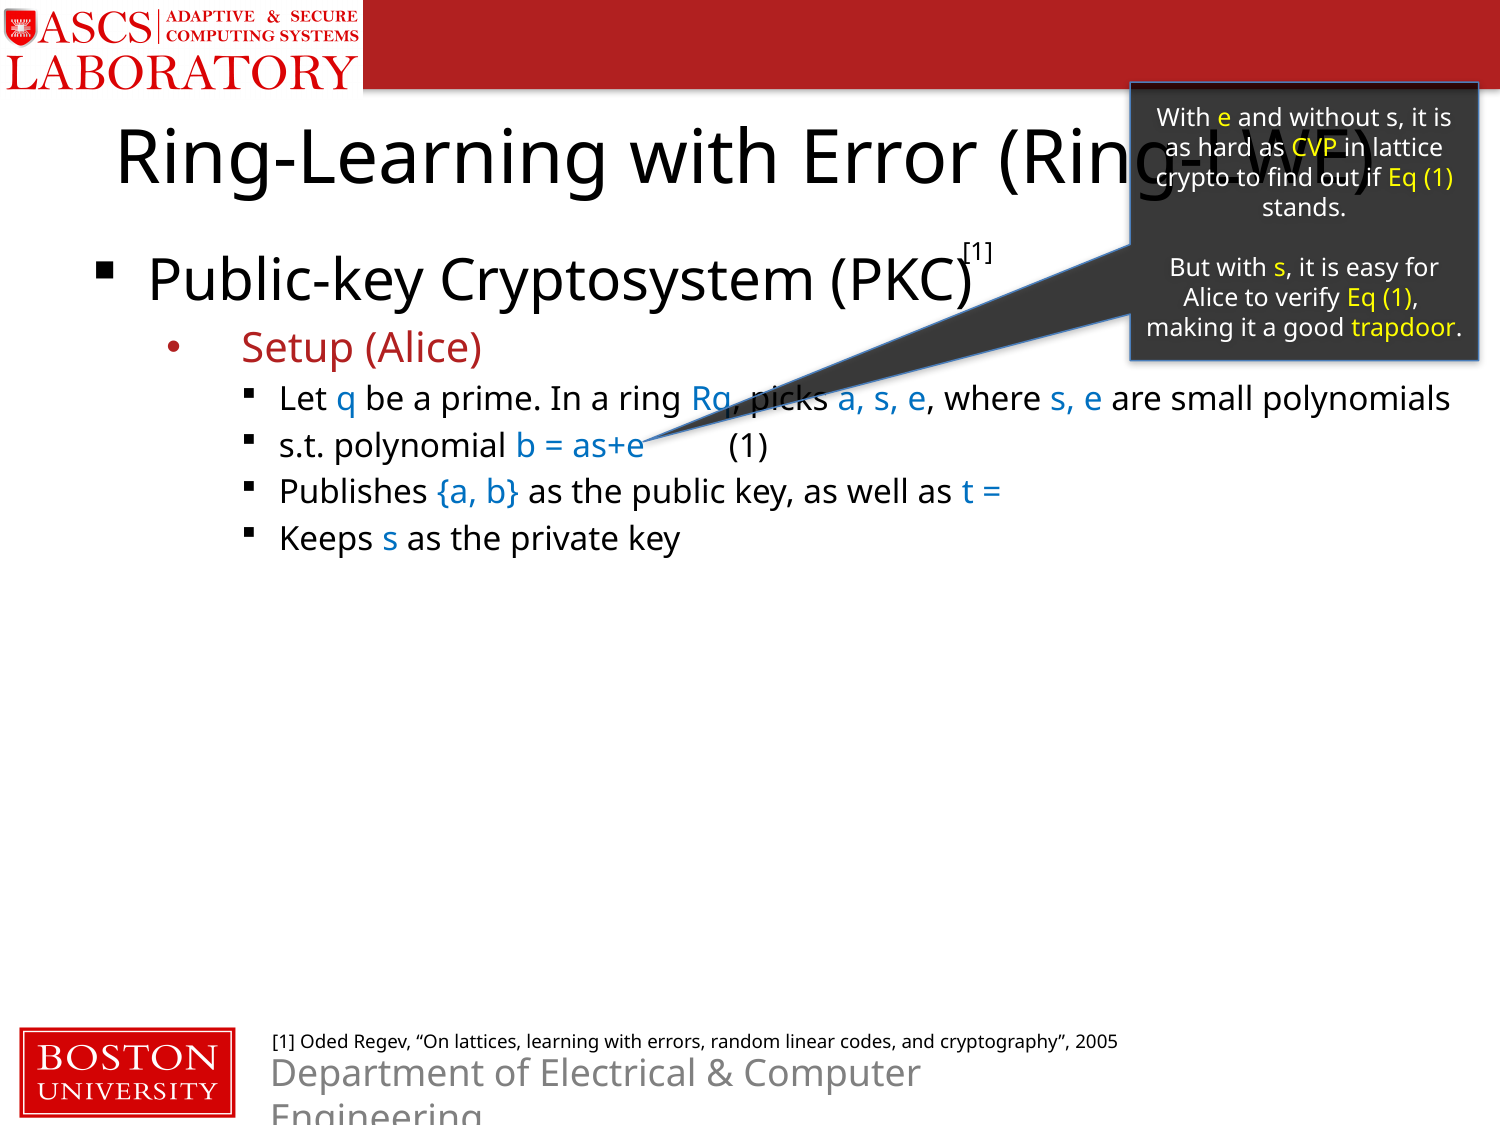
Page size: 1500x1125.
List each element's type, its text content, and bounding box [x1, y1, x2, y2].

picture [19, 1027, 236, 1118]
text_box With e and without s, it is as hard as CVP in lattice crypto to find out if Eq (1) stands. But with s, it is easy for Alice to verify Eq (1), making it a good trapdoor. [642, 81, 1480, 443]
text_box [1] [947, 228, 1008, 273]
picture [0, 0, 363, 100]
text_box [1] Oded Regev, “On lattices, learning with errors, random linear codes, and cryptography”, 2005 [257, 1022, 1305, 1060]
title Ring-Learning with Error (Ring-LWE) [70, 98, 1124, 210]
